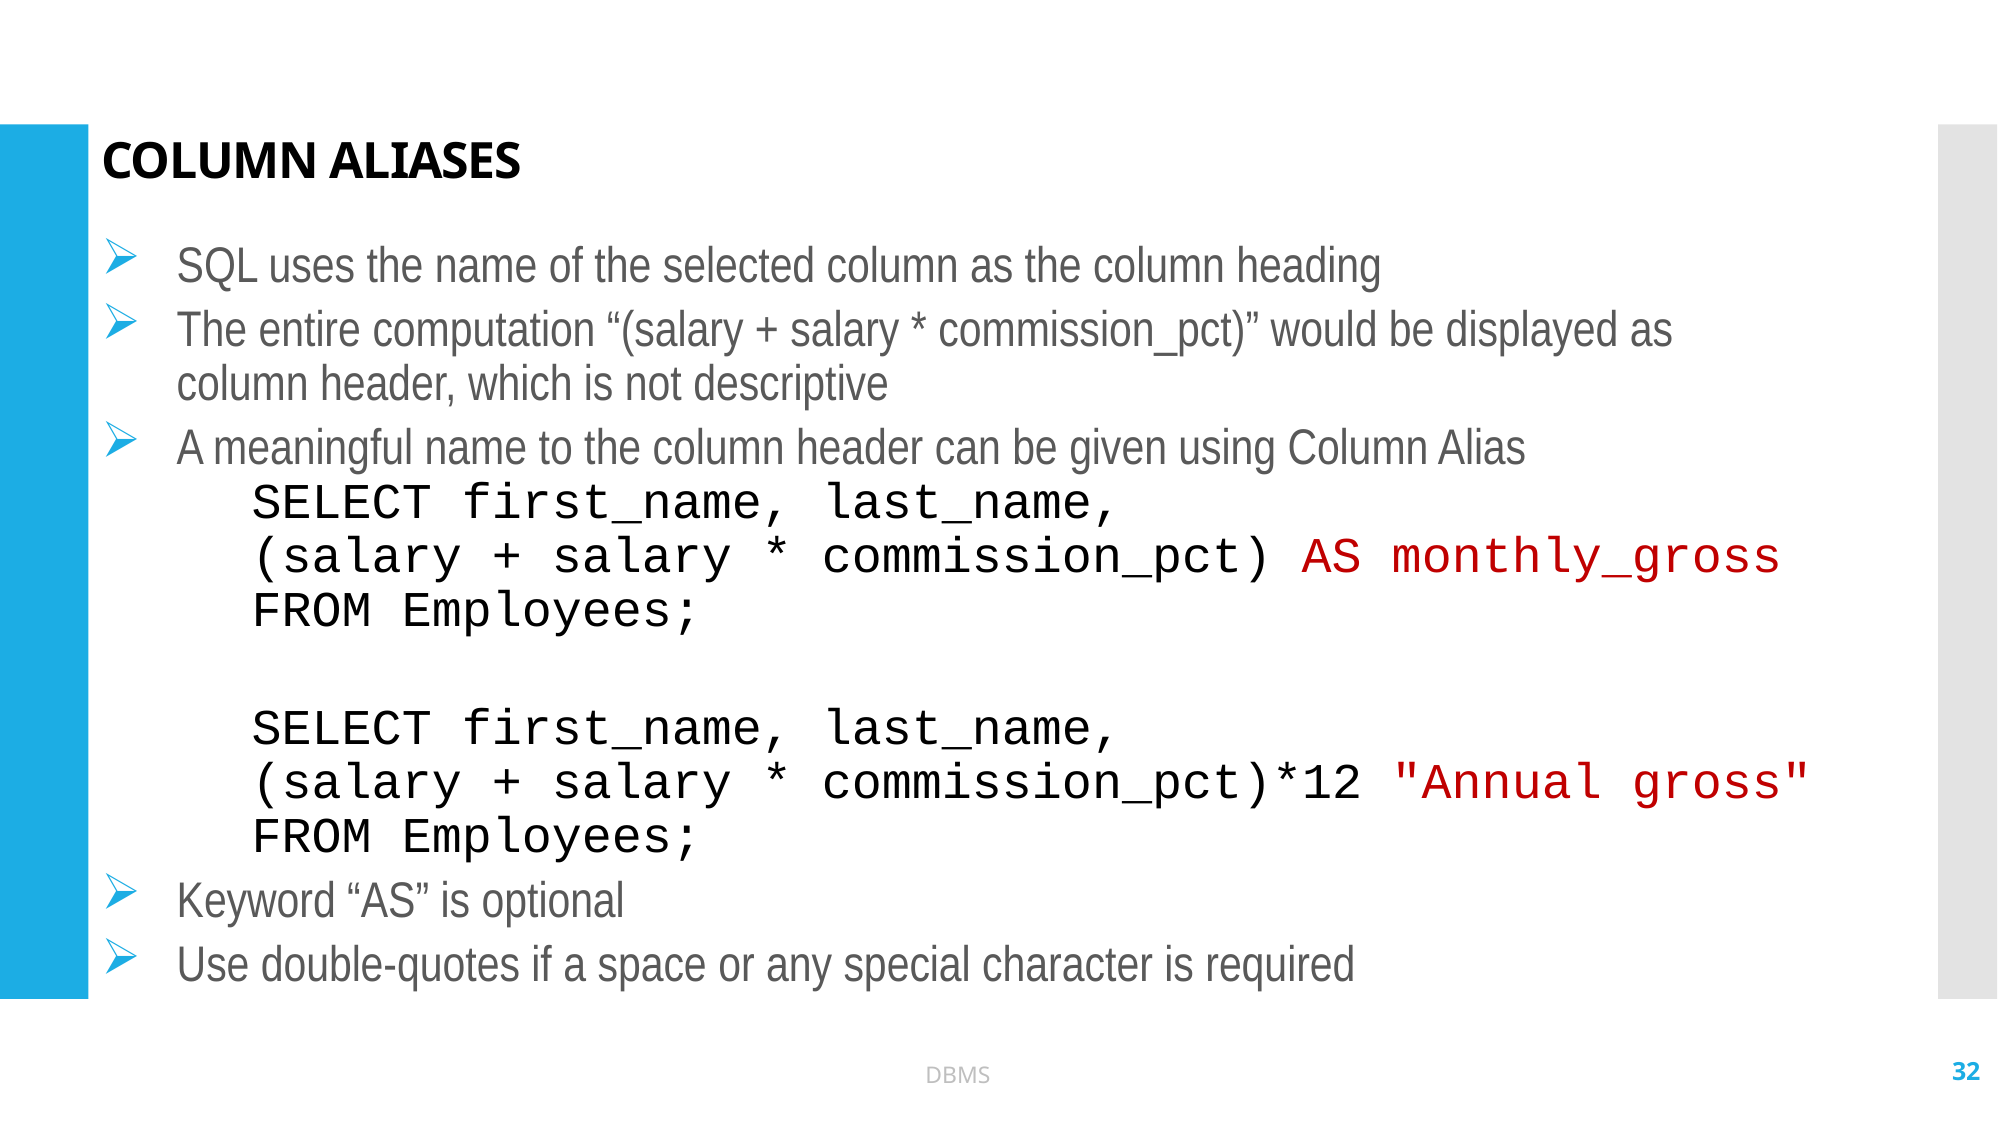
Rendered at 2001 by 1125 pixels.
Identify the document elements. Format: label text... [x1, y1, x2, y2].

footer DBMS [473, 1046, 1443, 1107]
list SQL uses the name of the selected column as the column heading The entire computation “(salary + salary * commission_pct)” would be displayed as column header, which is not descriptive A meaningful name to the column header can be given using Column Alias SELECT first_name, last_name, (salary + salary * commission_pct) AS monthly_gross FROM Employees; SELECT first_name, last_name, (salary + salary * commission_pct)*12 "Annual gross" FROM Employees; Keyword “AS” is optional Use double-quotes if a space or any special character is required [86, 231, 1830, 1036]
title COLUMN ALIASES [86, 128, 1653, 189]
slide_number 32 [1744, 1042, 1996, 1103]
